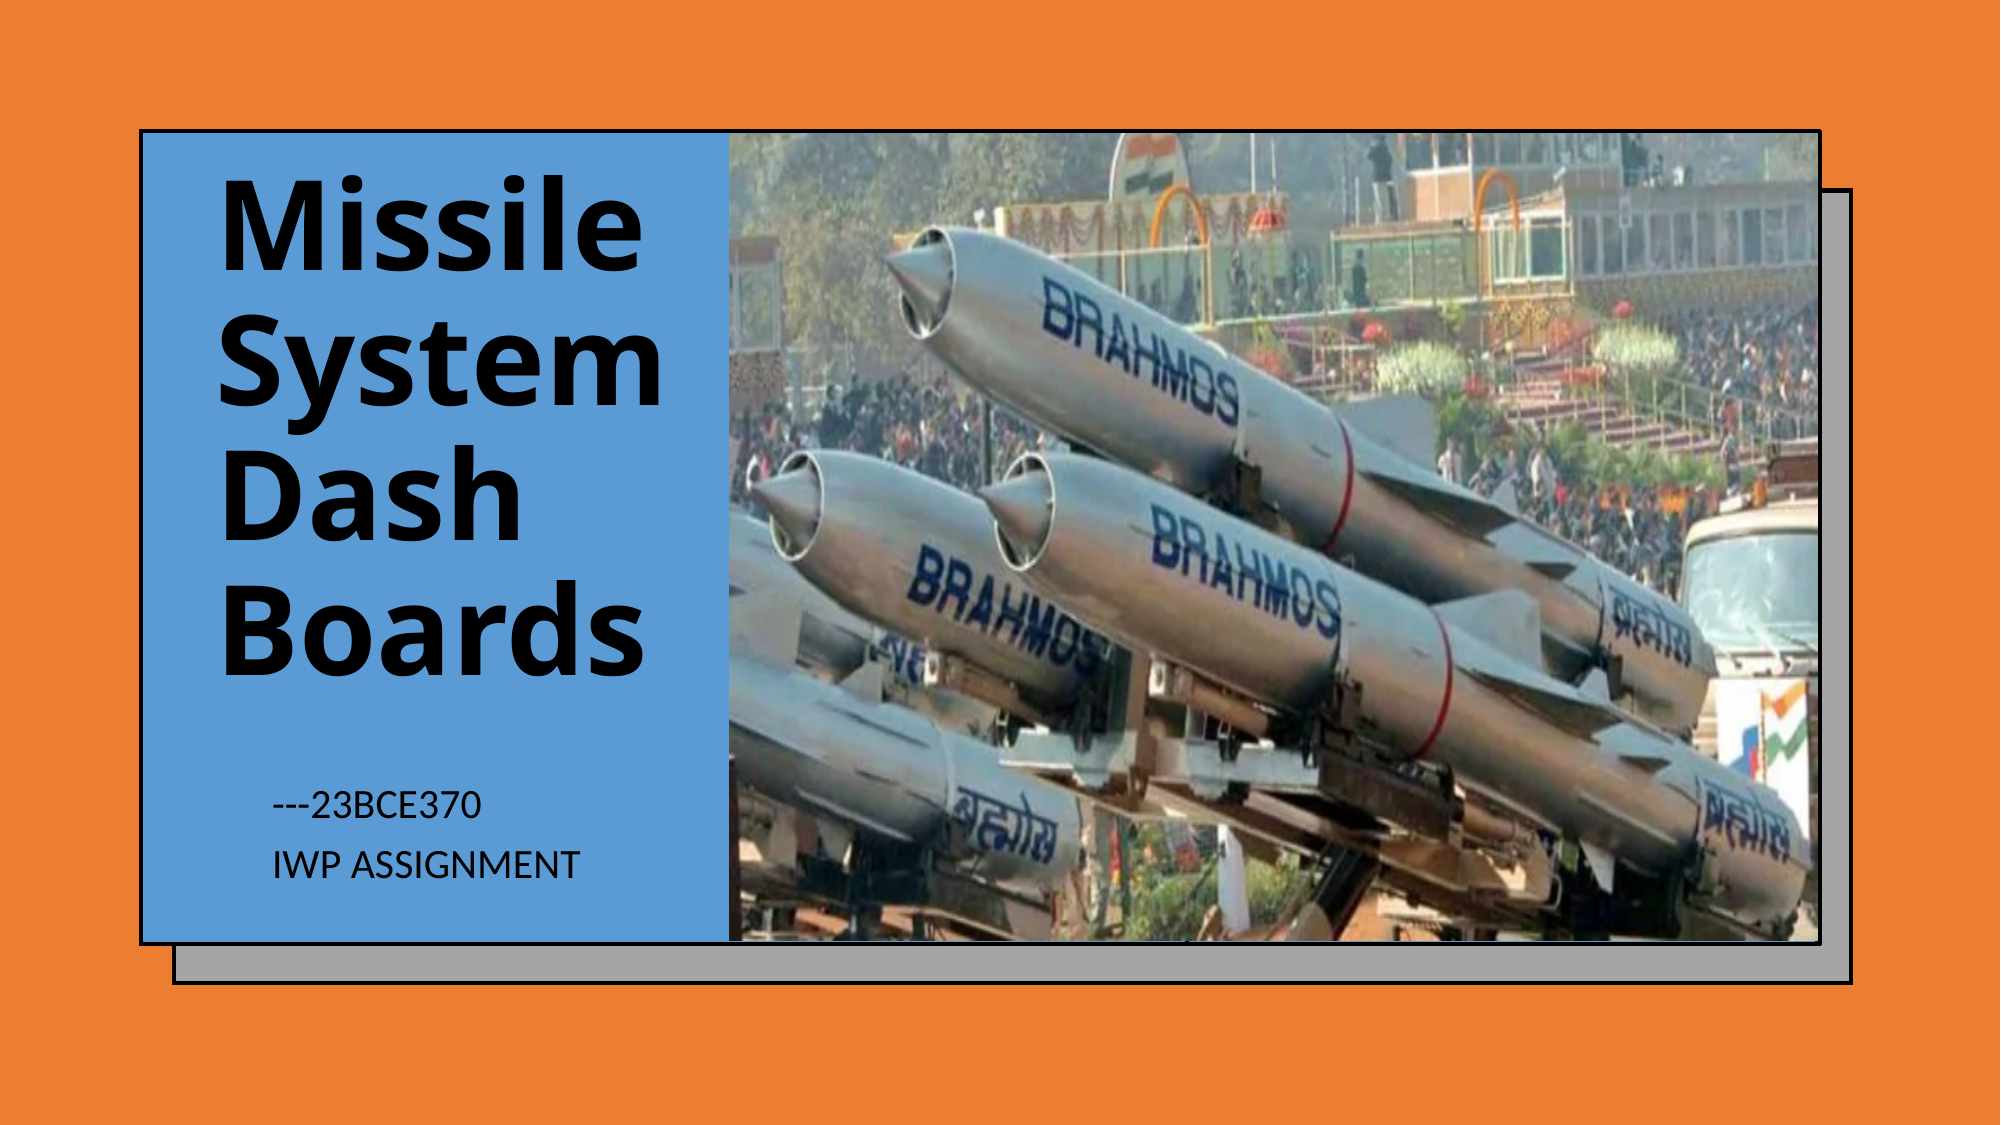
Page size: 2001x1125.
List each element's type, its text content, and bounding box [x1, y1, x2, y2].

picture [729, 133, 1818, 942]
subtitle ---23BCE370 IWP ASSIGNMENT [248, 759, 729, 864]
title Missile System Dash Boards [200, 429, 729, 711]
